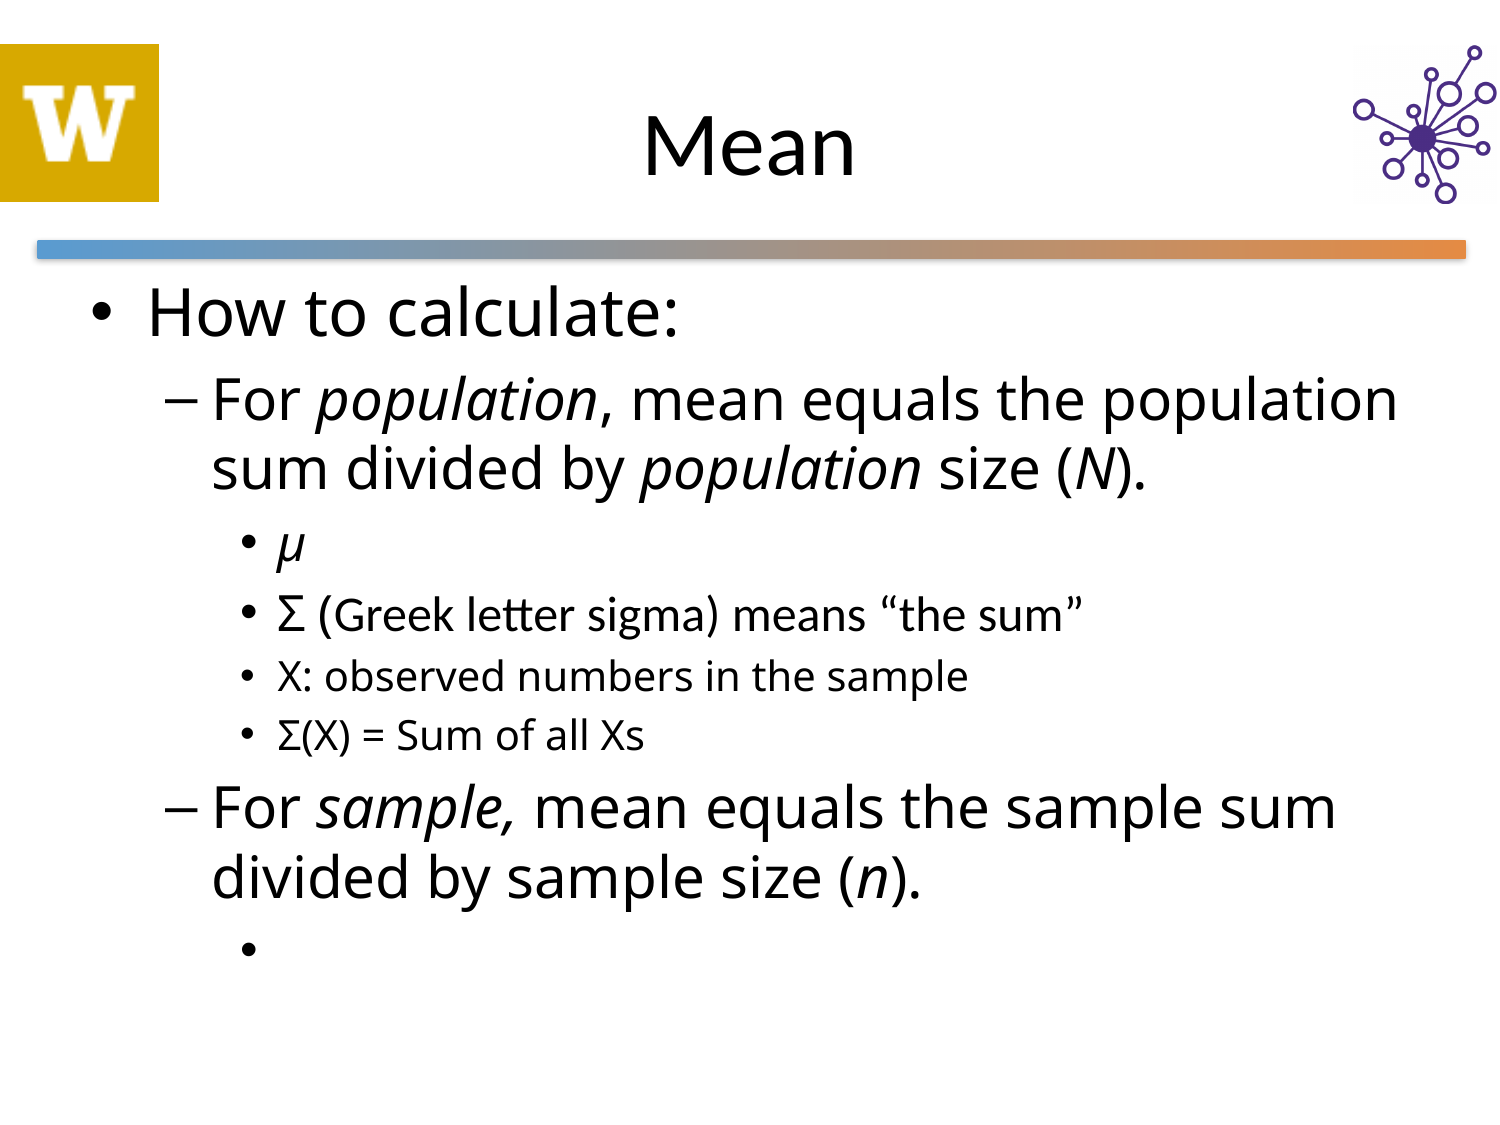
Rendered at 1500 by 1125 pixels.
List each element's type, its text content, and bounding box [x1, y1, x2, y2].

picture [1425, 45, 1497, 204]
title Mean [75, 45, 1425, 233]
picture [0, 44, 159, 202]
